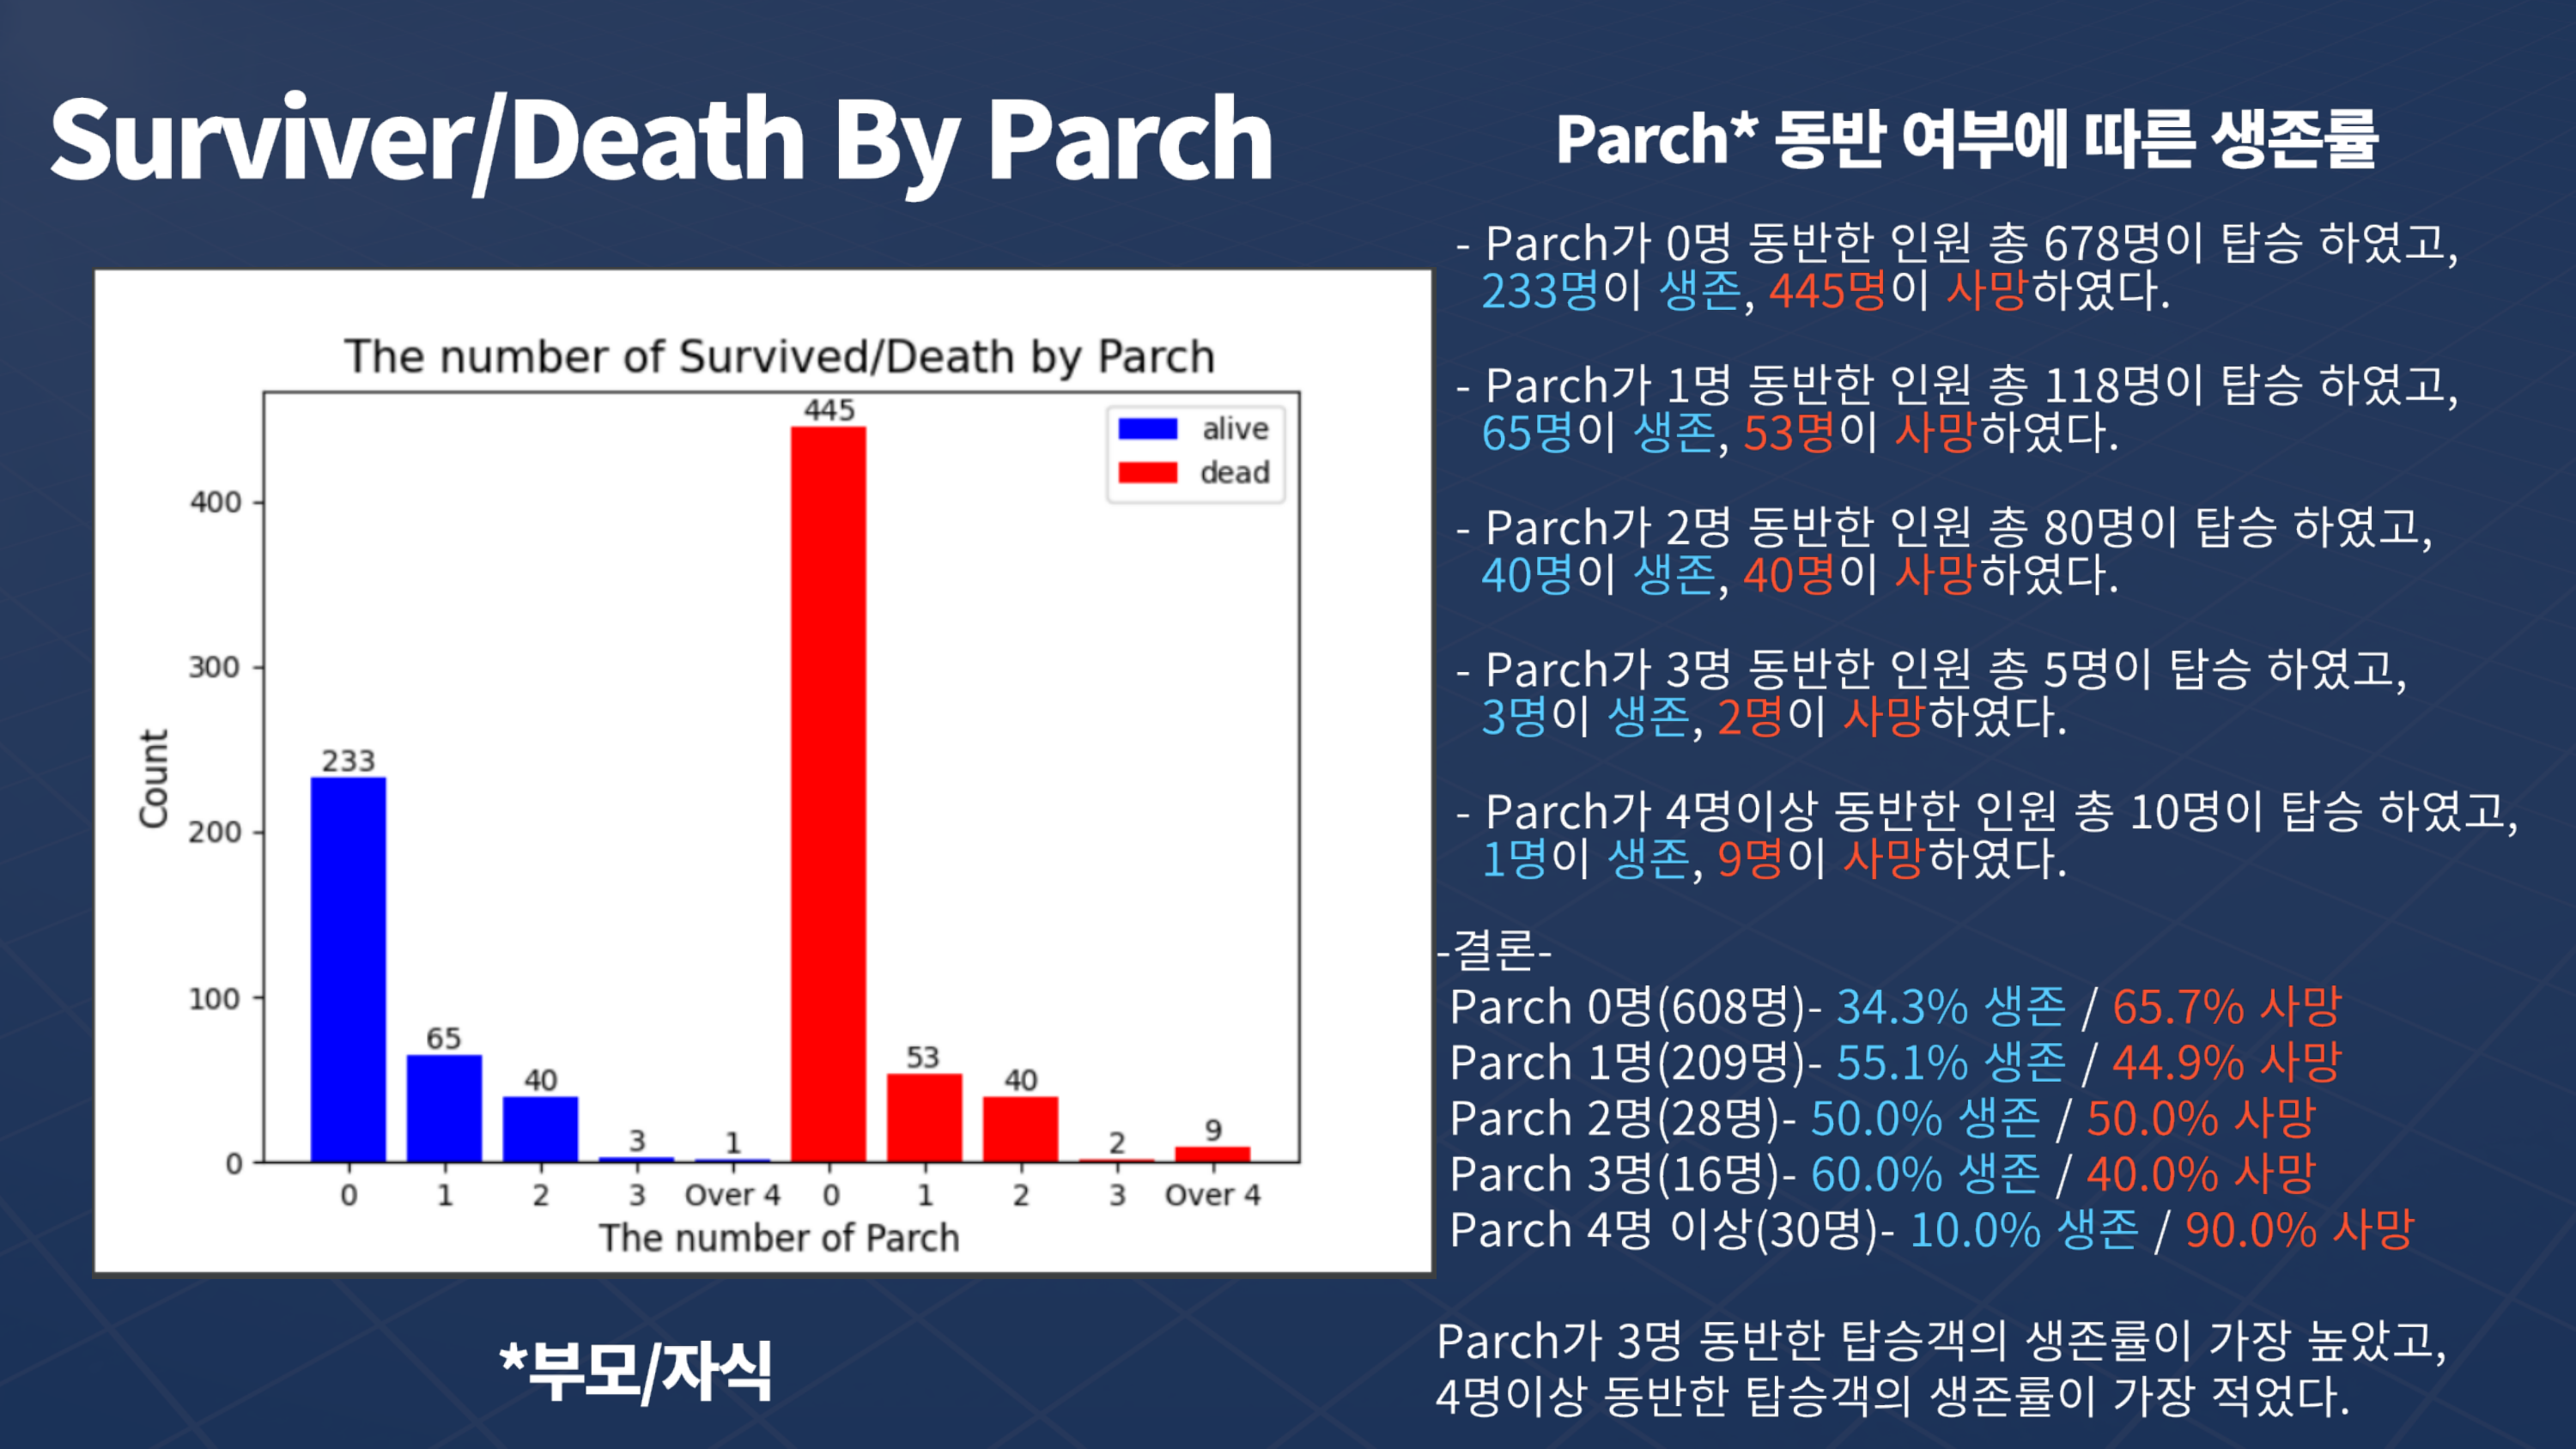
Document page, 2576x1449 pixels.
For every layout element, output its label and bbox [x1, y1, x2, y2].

picture [30, 42, 1316, 254]
text_box [0, 0, 2576, 1449]
picture [36, 1315, 802, 1434]
picture [1368, 83, 2409, 200]
picture [1428, 202, 2540, 1449]
text_box [92, 267, 1437, 1279]
